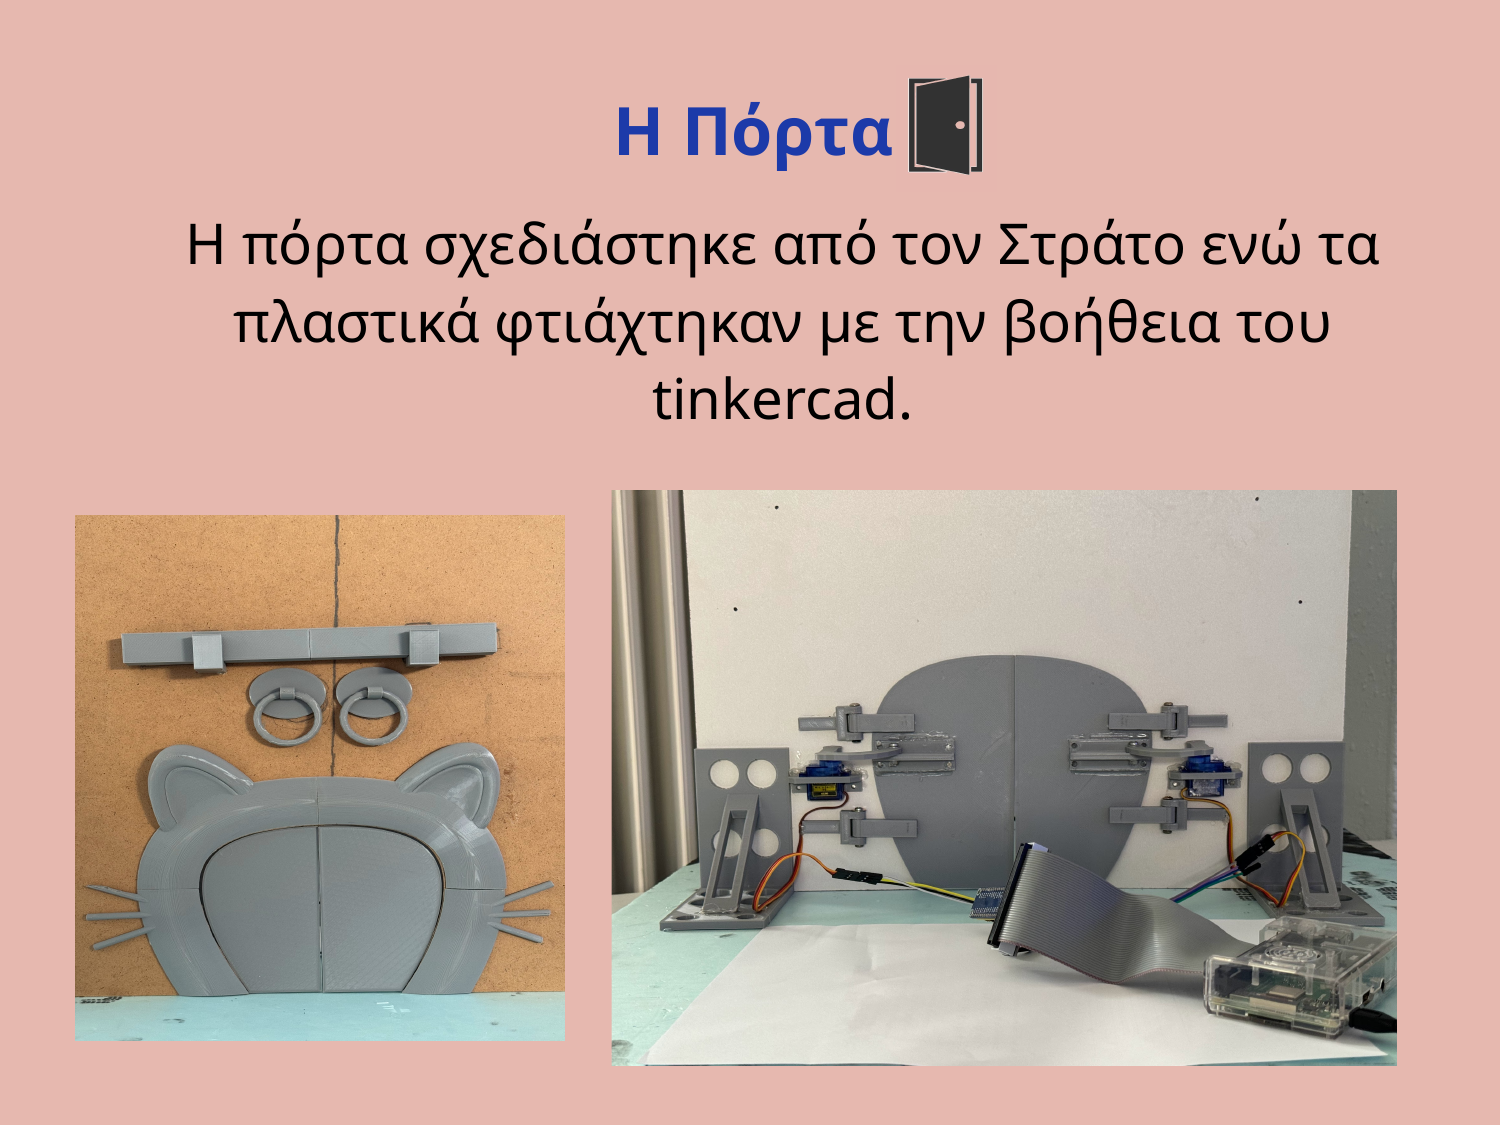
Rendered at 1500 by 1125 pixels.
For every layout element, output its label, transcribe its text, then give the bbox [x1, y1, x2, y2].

title Η Πόρτα [75, 25, 1425, 183]
list Η πόρτα σχεδιάστηκε από τον Στράτο ενώ τα πλαστικά φτιάχτηκαν με την βοήθεια του tinkercad. [75, 183, 1425, 942]
picture [611, 490, 1398, 1066]
picture [74, 514, 565, 1042]
picture [895, 64, 997, 192]
